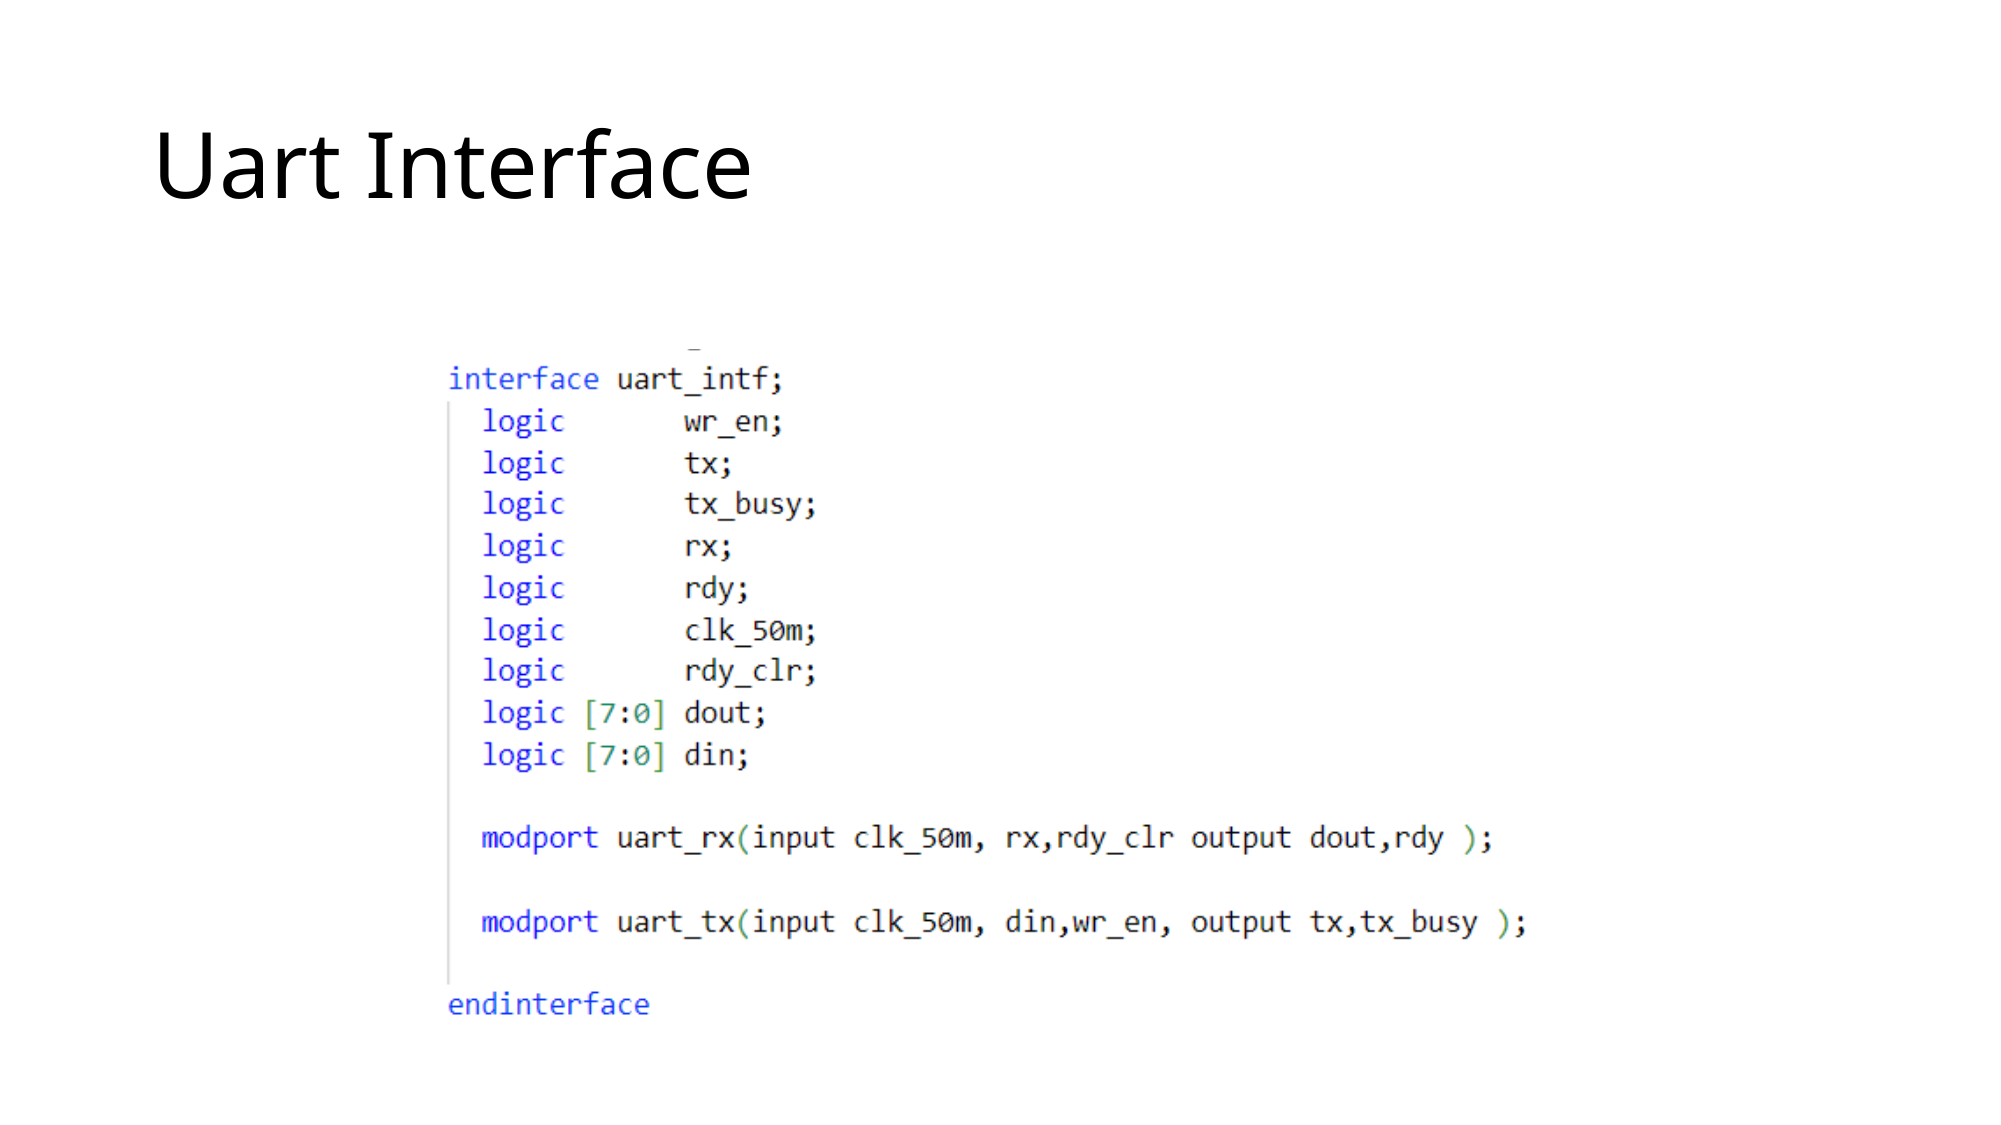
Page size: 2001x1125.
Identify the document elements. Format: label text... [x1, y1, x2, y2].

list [430, 349, 1570, 1057]
title Uart Interface [137, 59, 1863, 278]
